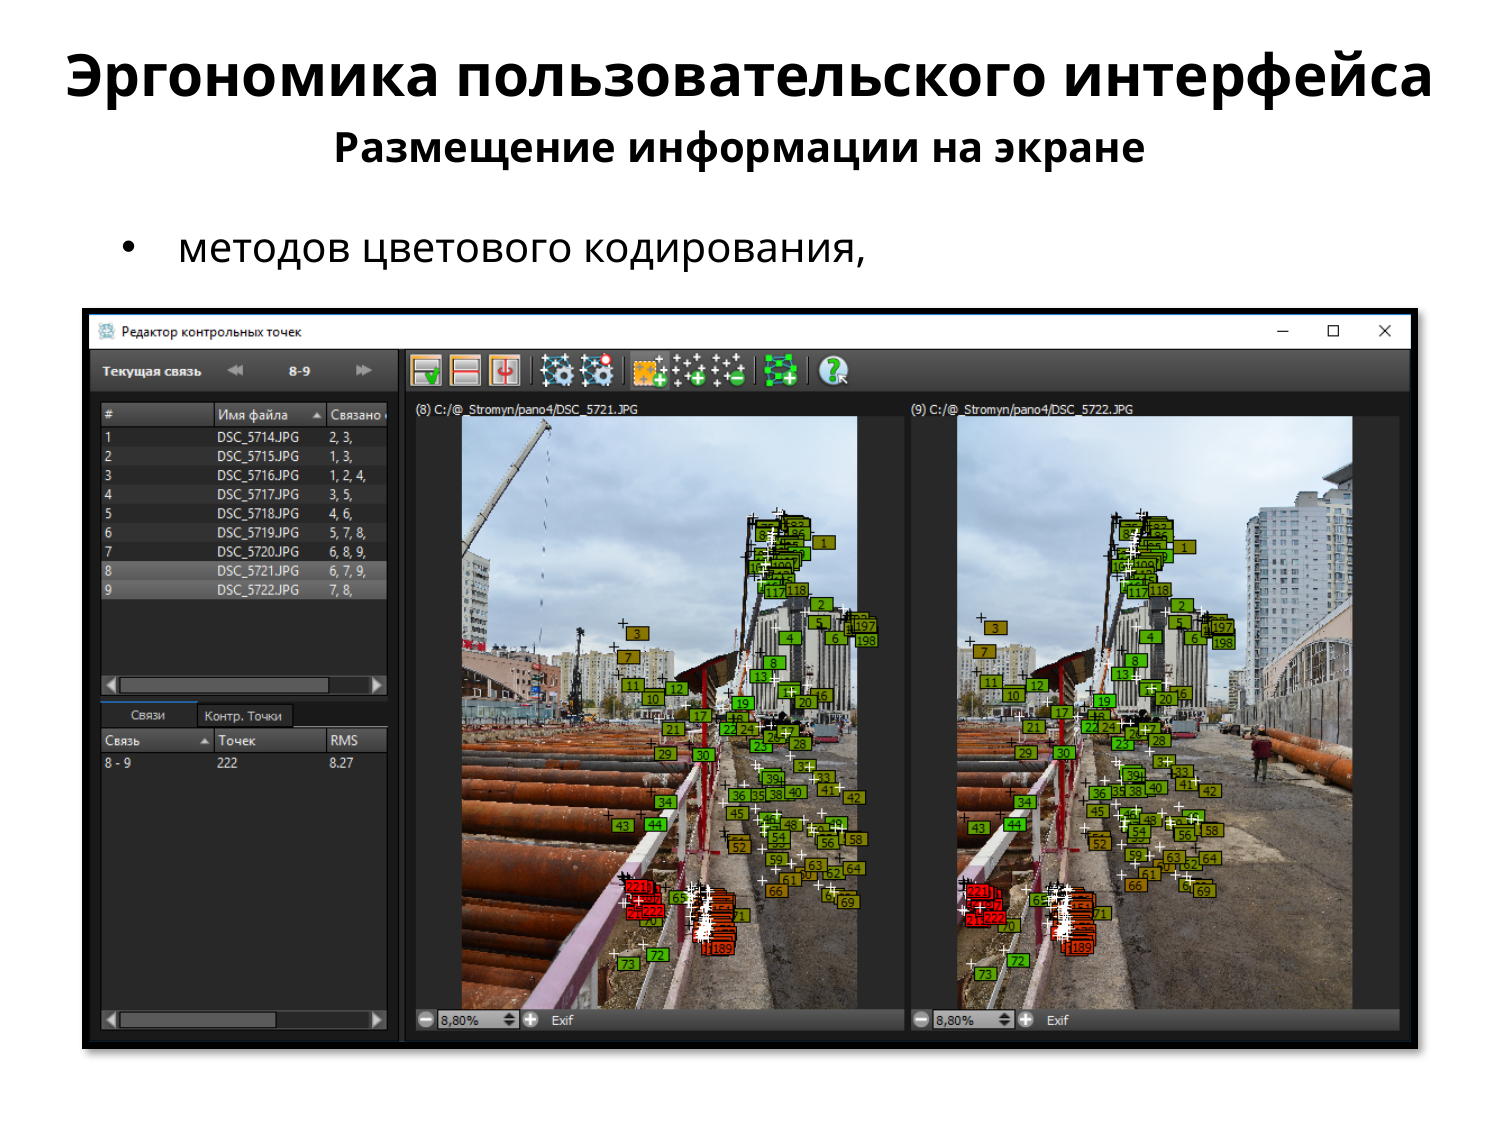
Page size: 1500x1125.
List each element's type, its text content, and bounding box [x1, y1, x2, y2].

text_box Эргономика пользовательского интерфейса [17, 30, 1483, 116]
text_box Размещение информации на экране методов цветового кодирования, [31, 113, 1450, 279]
picture [88, 314, 1412, 1043]
